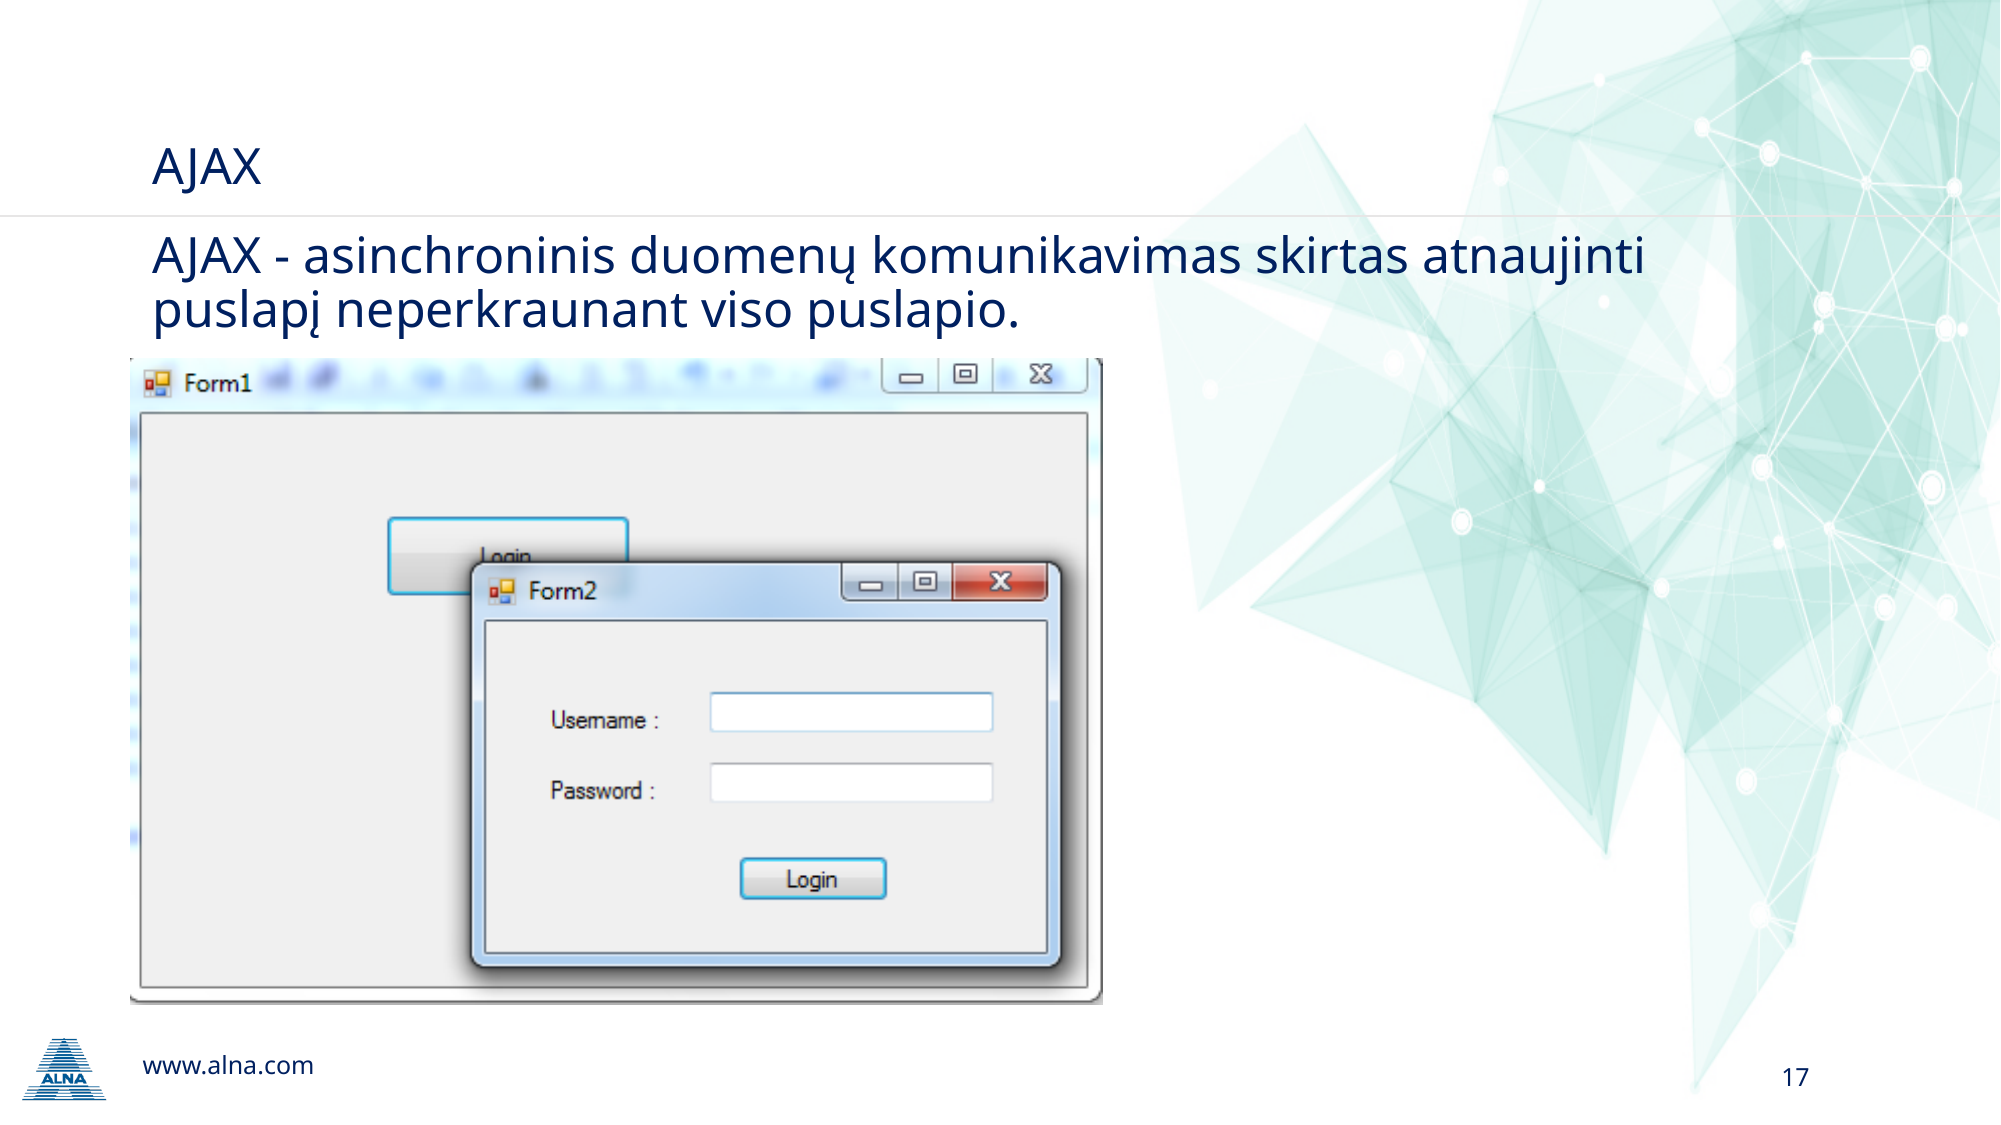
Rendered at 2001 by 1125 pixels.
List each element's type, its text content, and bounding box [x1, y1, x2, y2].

picture [18, 1034, 109, 1103]
list AJAX - asinchroninis duomenų komunikavimas skirtas atnaujinti puslapį neperkraunant viso puslapio. [137, 223, 1784, 334]
title AJAX [137, 59, 1863, 278]
picture [130, 358, 1103, 1005]
